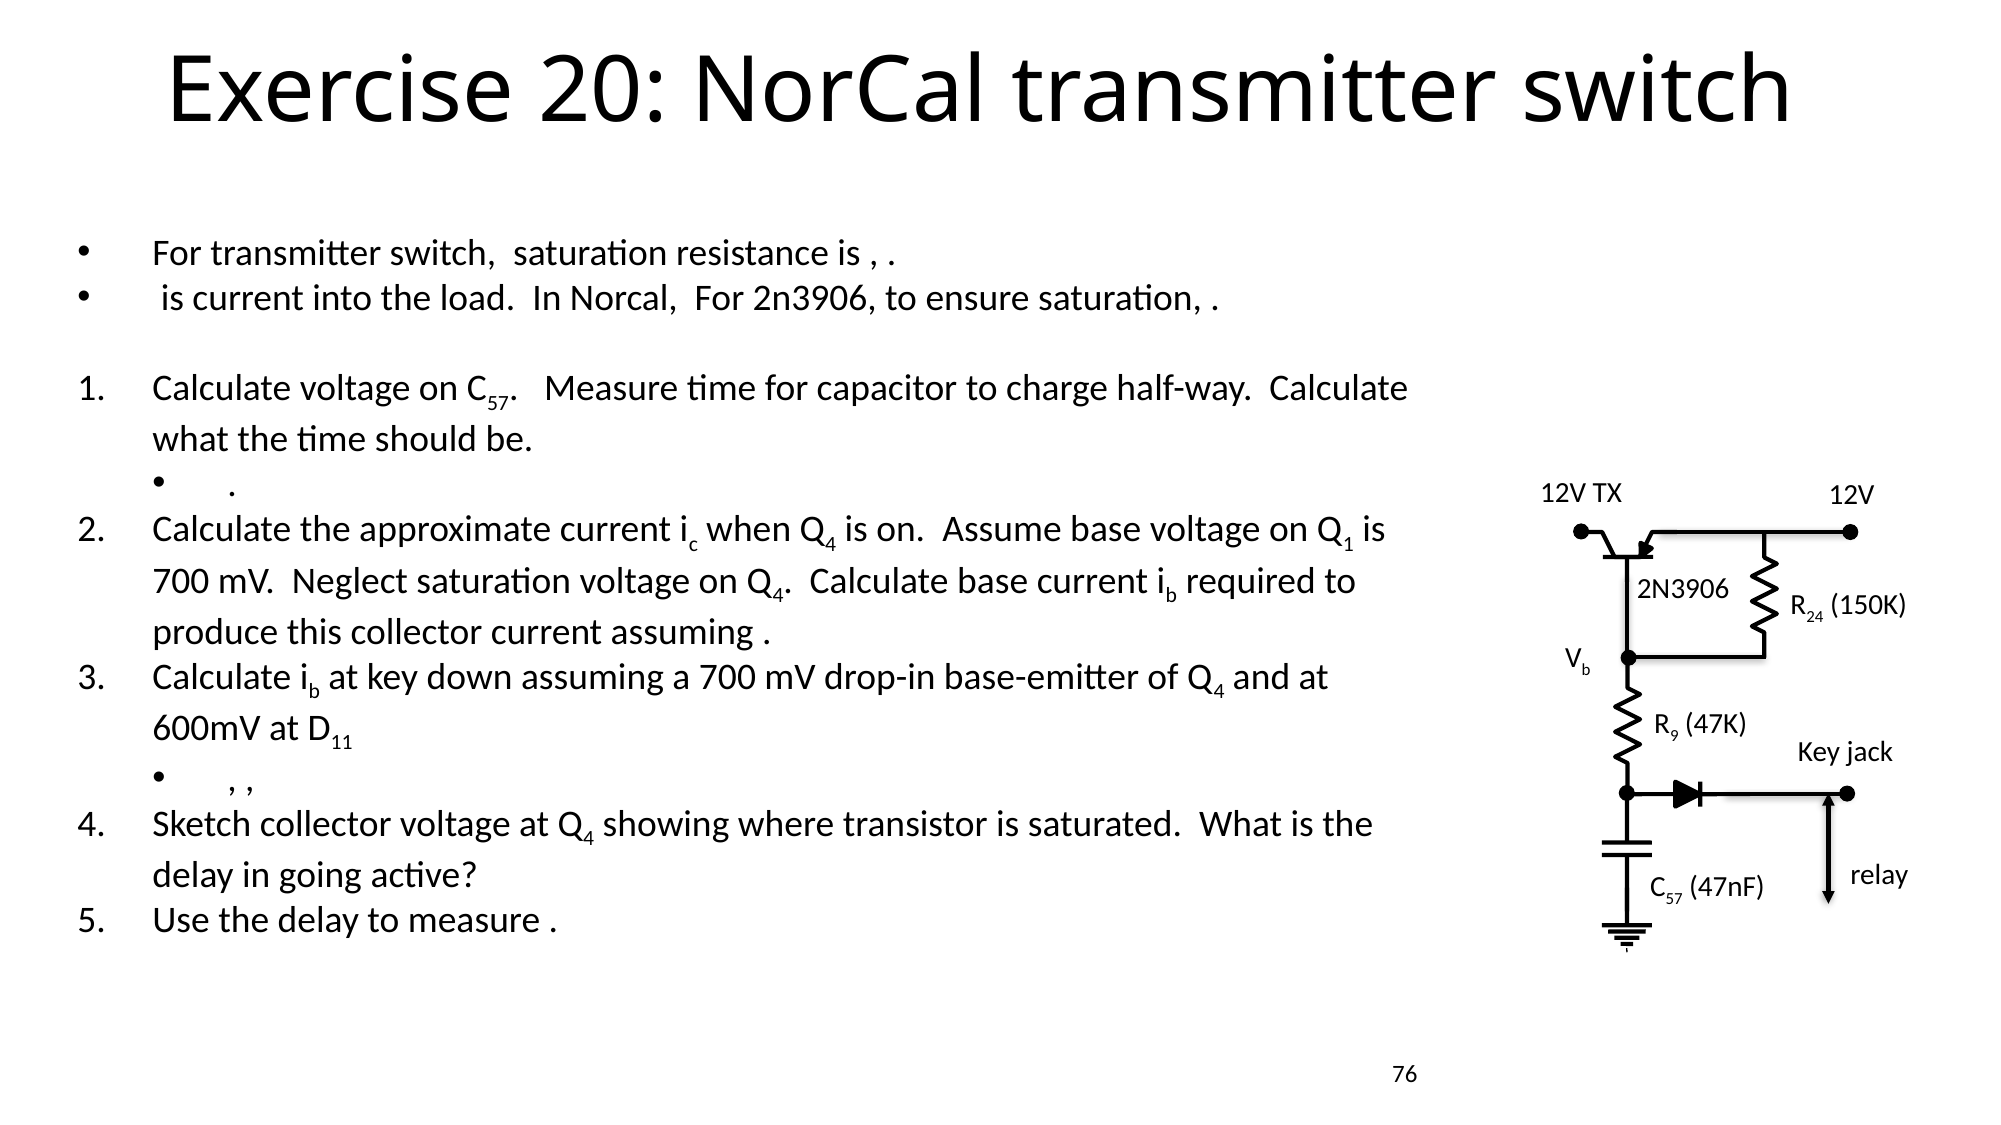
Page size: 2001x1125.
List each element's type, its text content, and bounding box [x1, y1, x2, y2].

text_box Exercise 20: NorCal transmitter switch [0, 29, 1962, 140]
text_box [1532, 465, 1962, 951]
slide_number 76 [1074, 738, 1425, 1125]
